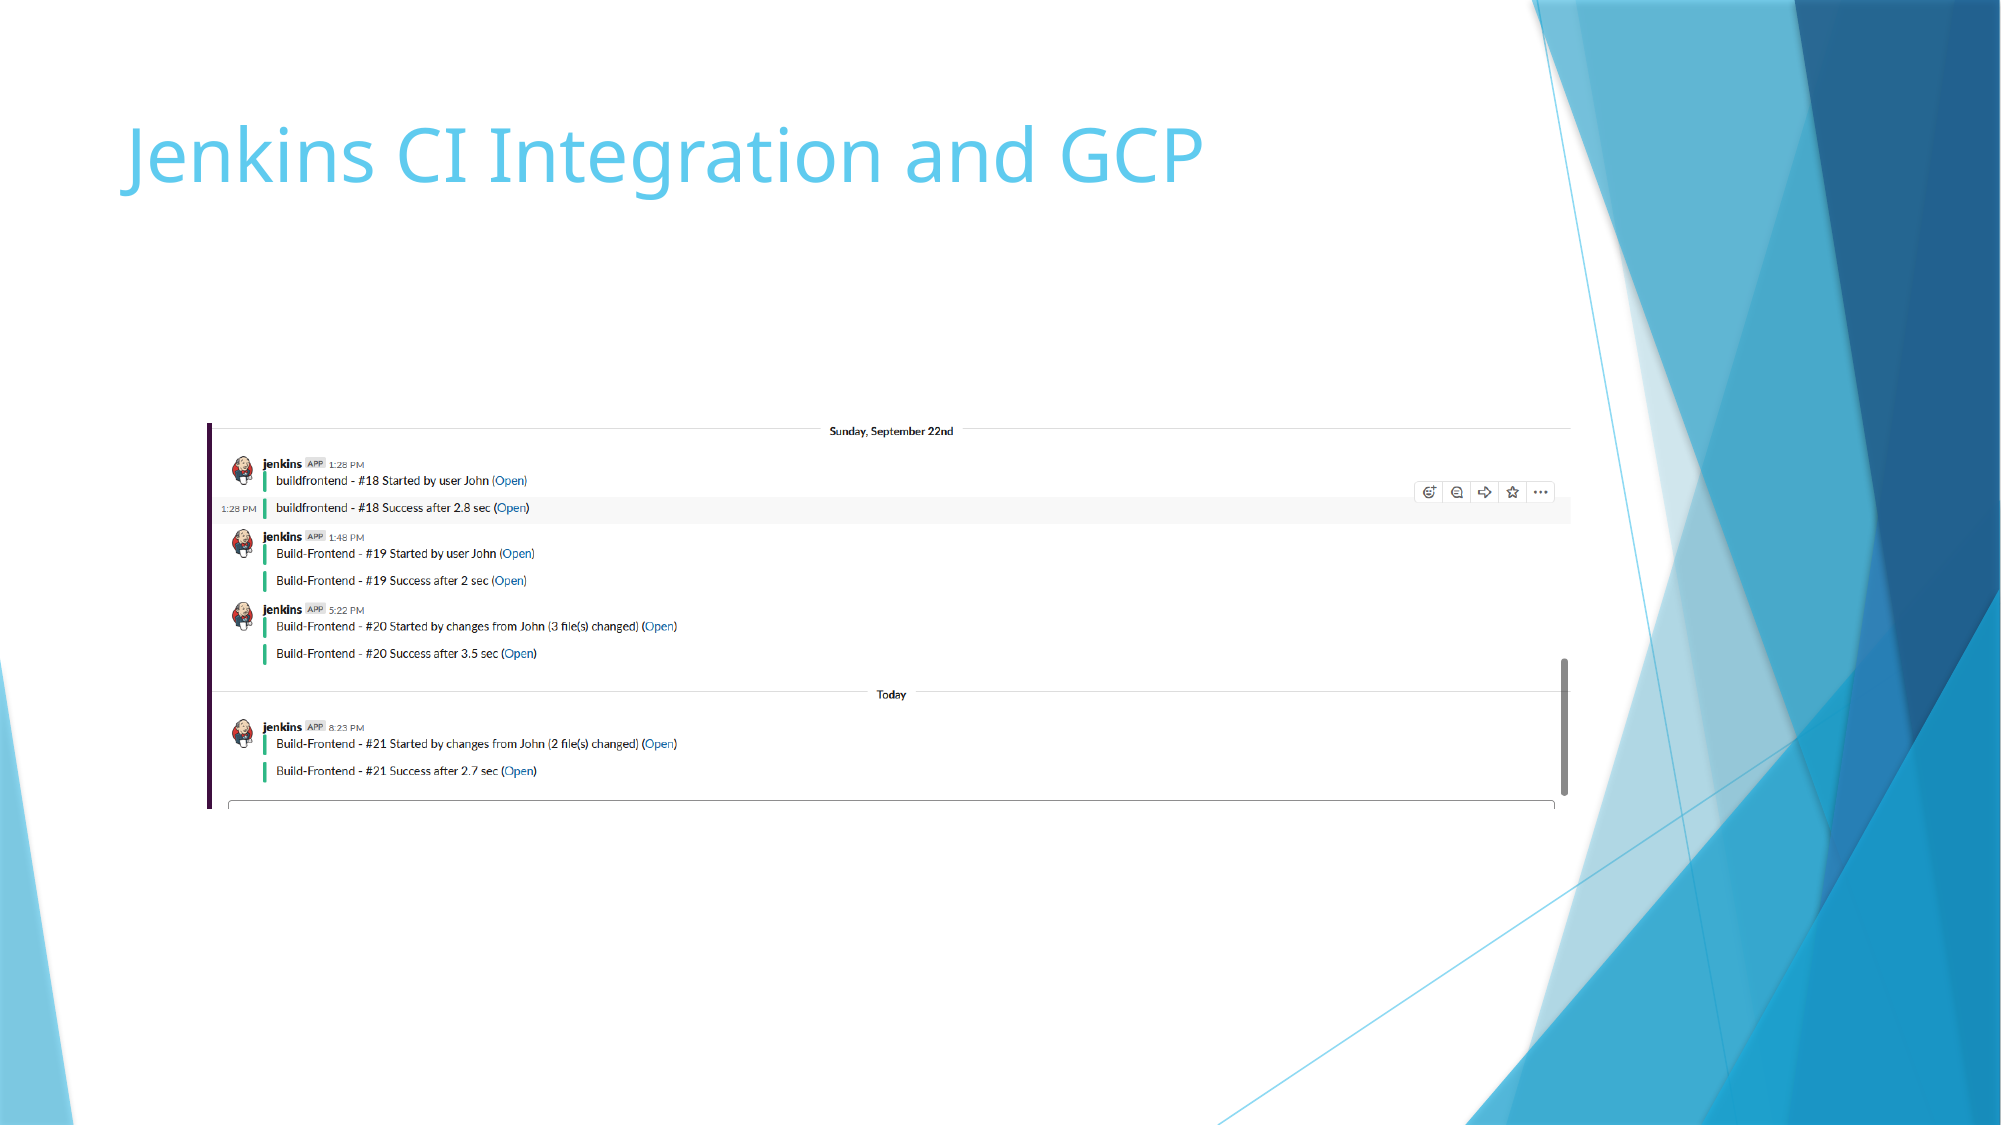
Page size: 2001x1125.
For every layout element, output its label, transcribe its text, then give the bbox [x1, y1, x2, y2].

picture [206, 423, 1572, 809]
title Jenkins CI Integration and GCP [111, 99, 1522, 317]
